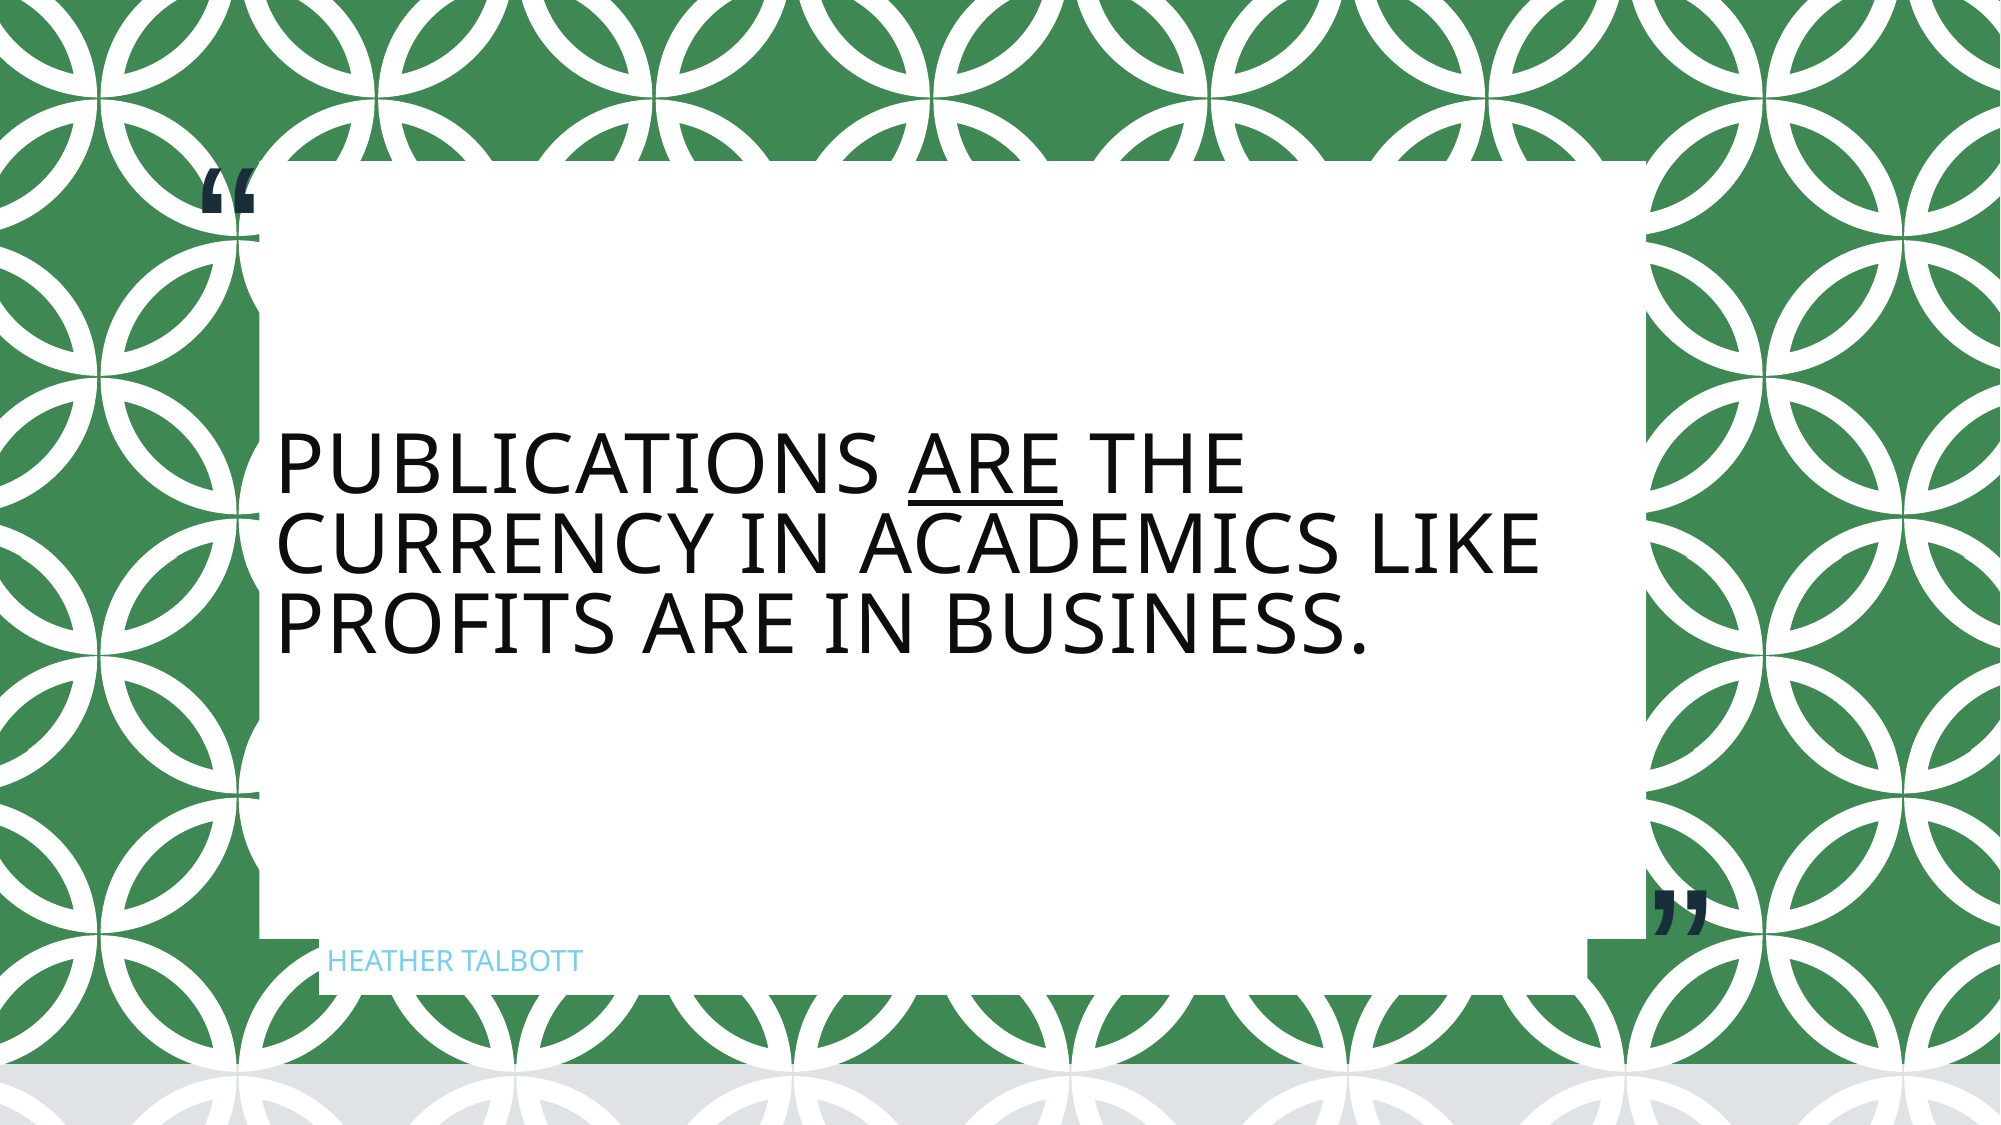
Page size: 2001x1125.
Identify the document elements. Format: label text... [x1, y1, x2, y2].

title Publications ARE the Currency in Academics like Profits are in business. [259, 161, 1647, 939]
list Heather Talbott [319, 938, 1588, 995]
